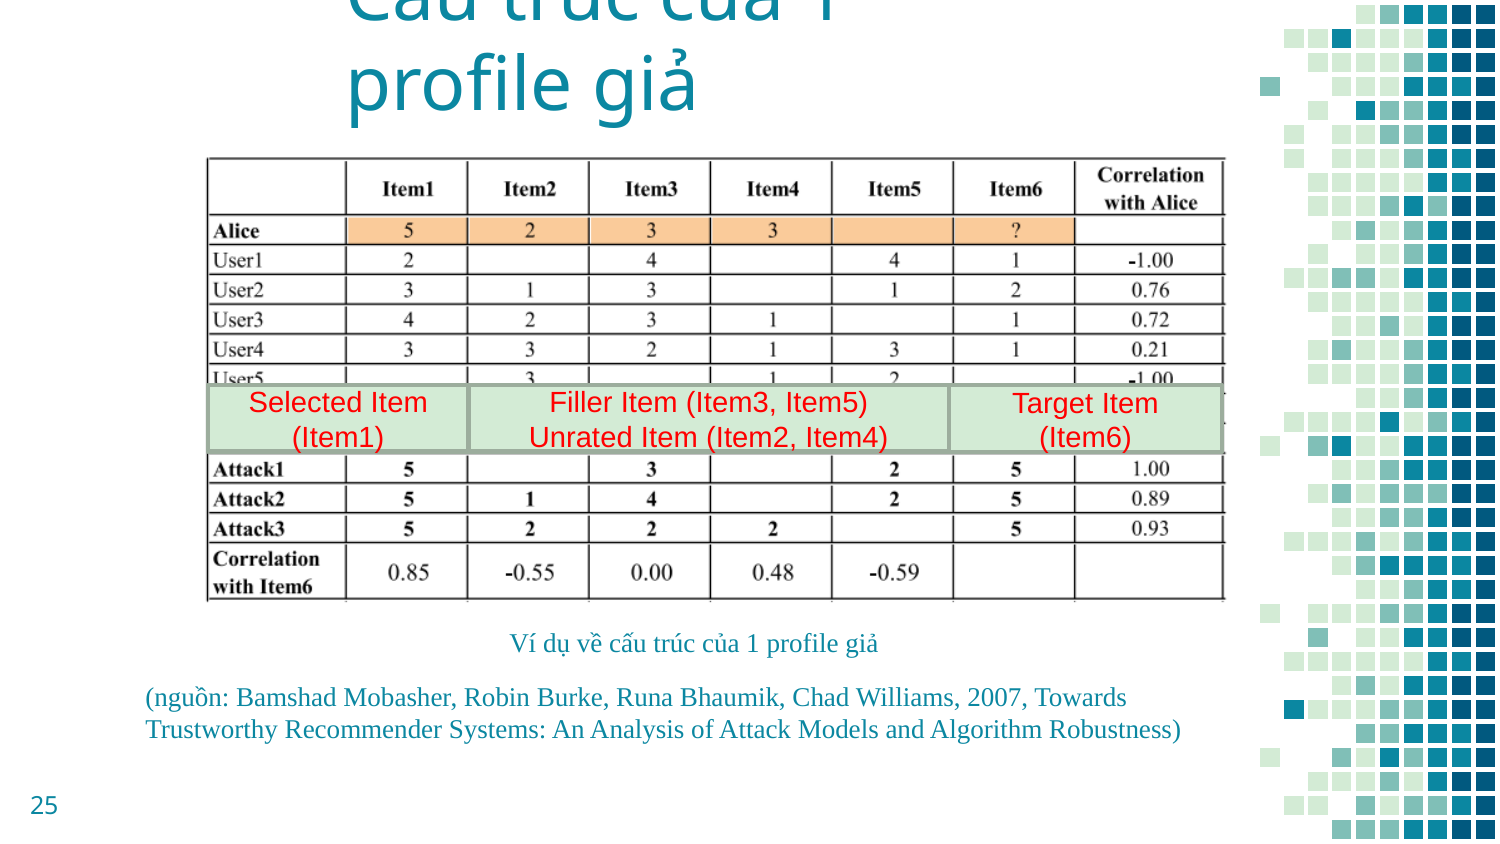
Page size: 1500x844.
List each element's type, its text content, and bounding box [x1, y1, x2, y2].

picture [186, 140, 1238, 611]
text_box Ví dụ về cấu trúc của 1 profile giả (nguồn: Bamshad Mobasher, Robin Burke, Runa Bhaumik, Chad Williams, 2007, Towards Trustworthy Recommender Systems: An Analysis of Attack Models and Algorithm Robustness) [130, 610, 1264, 770]
title Cấu trúc của 1 profile giả [330, 0, 1064, 139]
slide_number 25 [15, 774, 105, 839]
